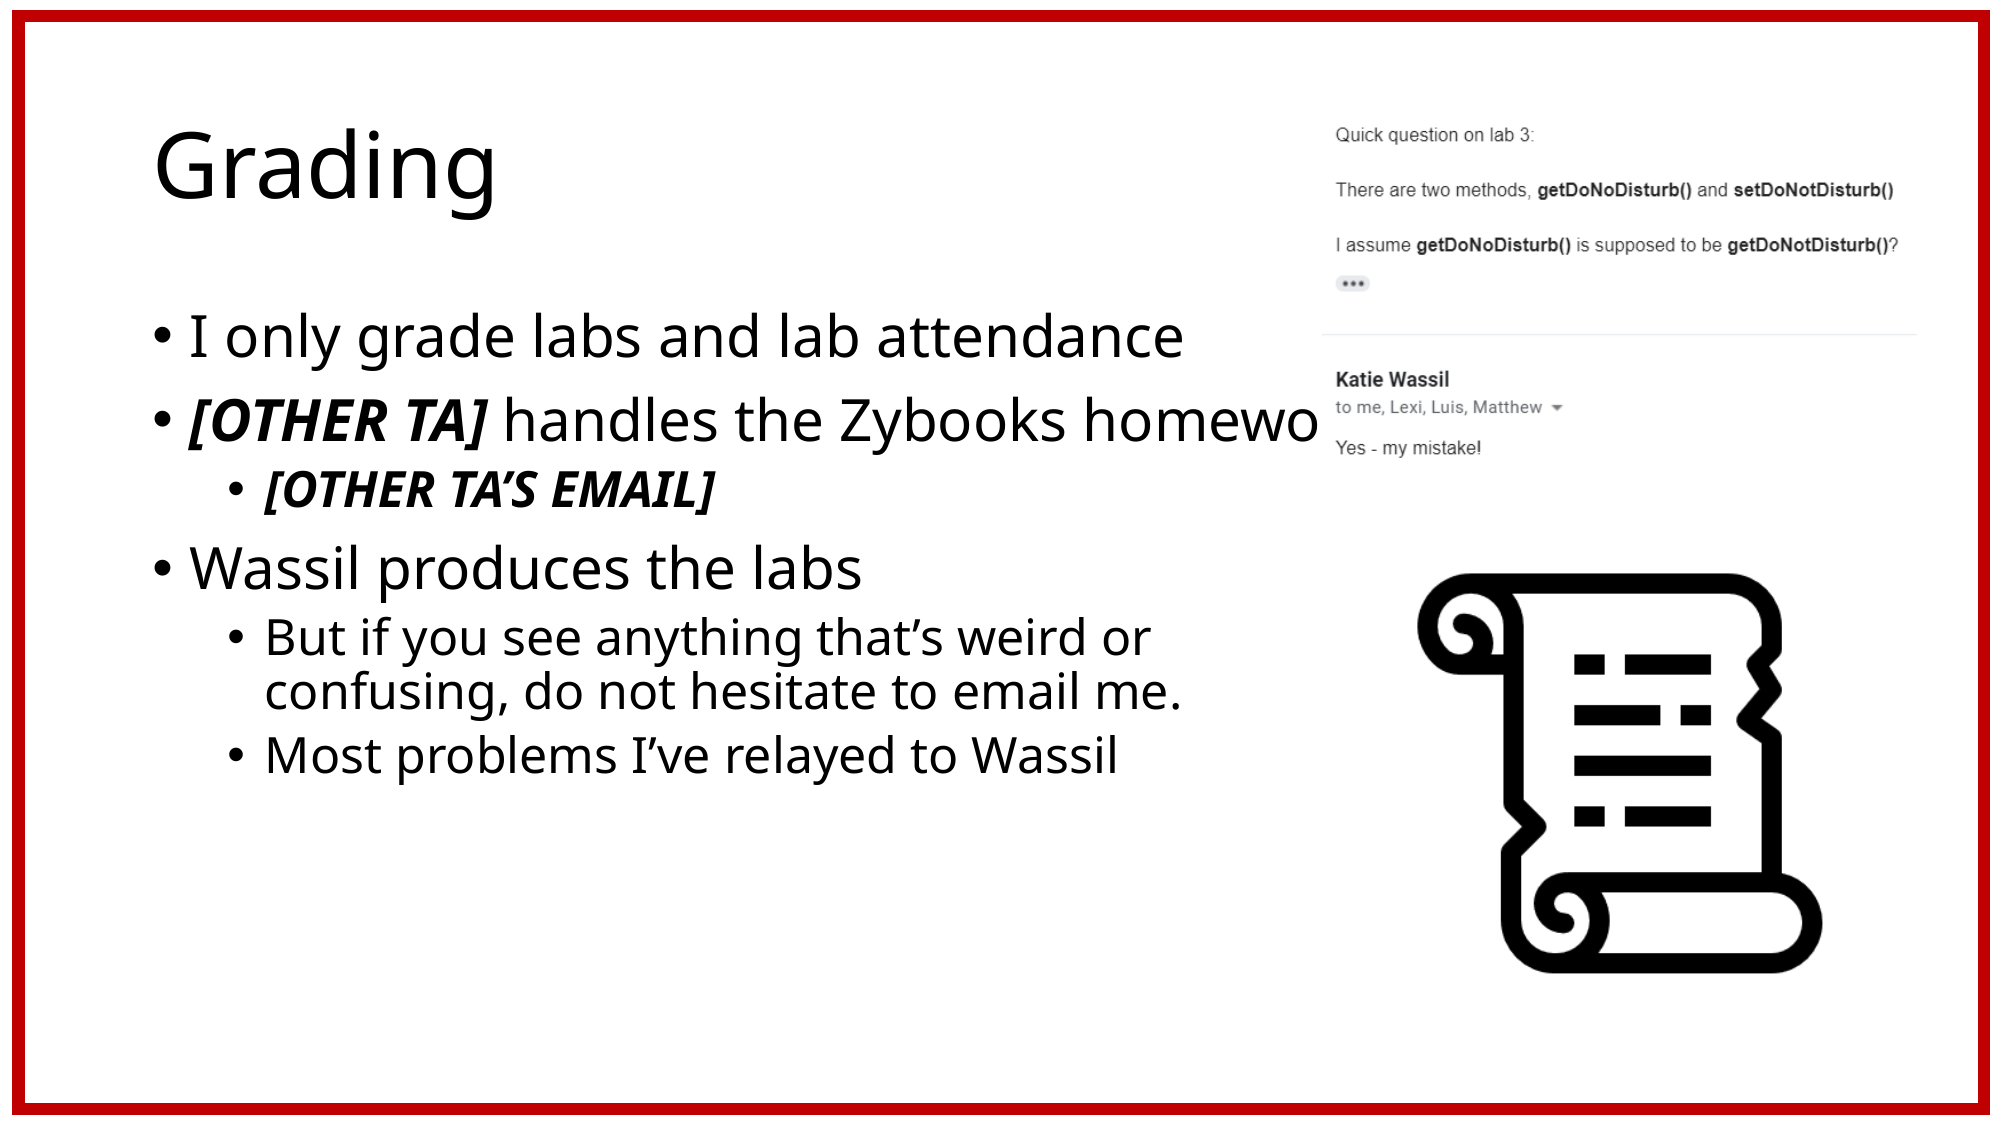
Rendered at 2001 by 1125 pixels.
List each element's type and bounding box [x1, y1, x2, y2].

picture [1377, 528, 1863, 1014]
text_box [17, 15, 1985, 1110]
picture [1322, 115, 1917, 467]
